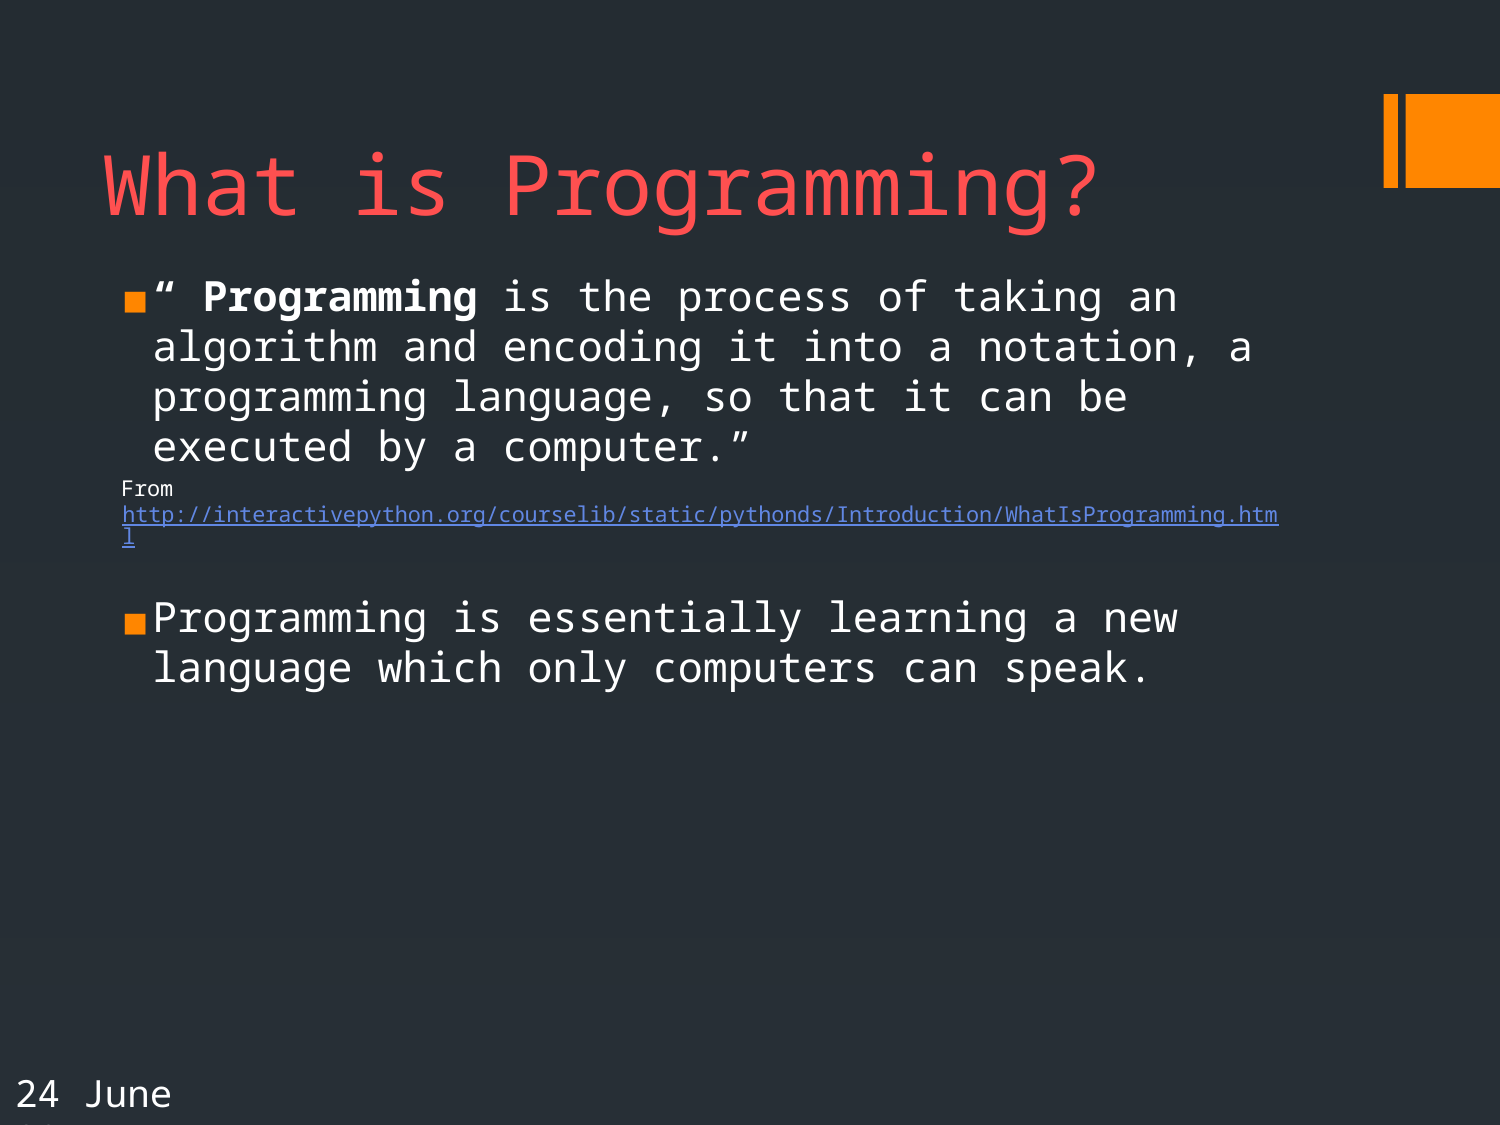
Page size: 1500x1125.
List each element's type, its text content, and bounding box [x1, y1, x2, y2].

list “ Programming is the process of taking an algorithm and encoding it into a notation, a programming language, so that it can be executed by a computer.” From http://interactivepython.org/courselib/static/pythonds/Introduction/WhatIsProgramming.html Programming is essentially learning a new language which only computers can speak. [99, 262, 1300, 844]
title What is Programming? [87, 50, 1288, 240]
